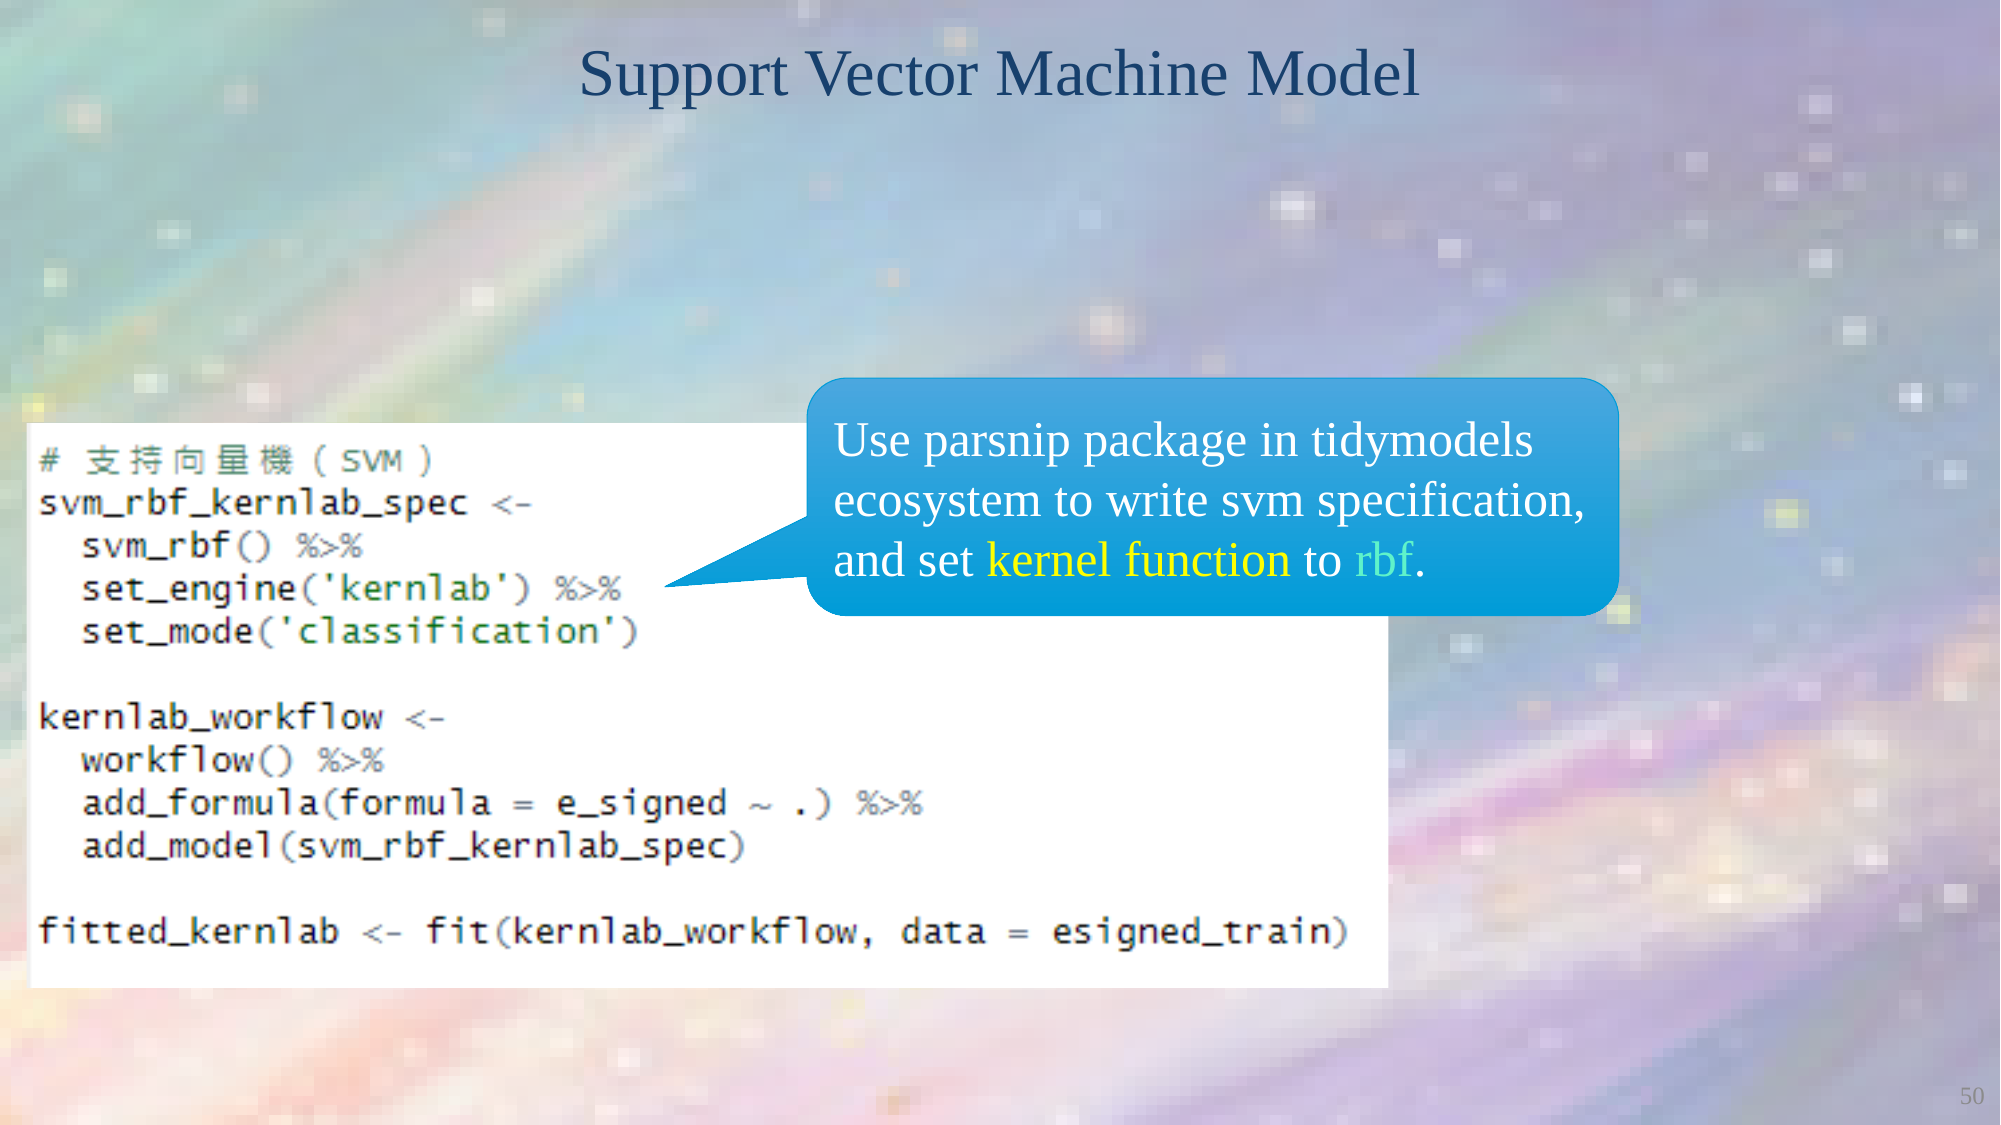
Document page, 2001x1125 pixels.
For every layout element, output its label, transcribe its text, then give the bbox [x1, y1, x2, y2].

picture [920, 571, 930, 576]
picture [26, 423, 1389, 988]
slide_number 50 [1550, 1065, 2000, 1125]
picture [997, 561, 1008, 575]
picture [836, 564, 846, 576]
title Support Vector Machine Model [137, 0, 1863, 218]
text_box Use parsnip package in tidymodels ecosystem to write svm specification, and set kernel function to rbf. [806, 377, 1620, 617]
